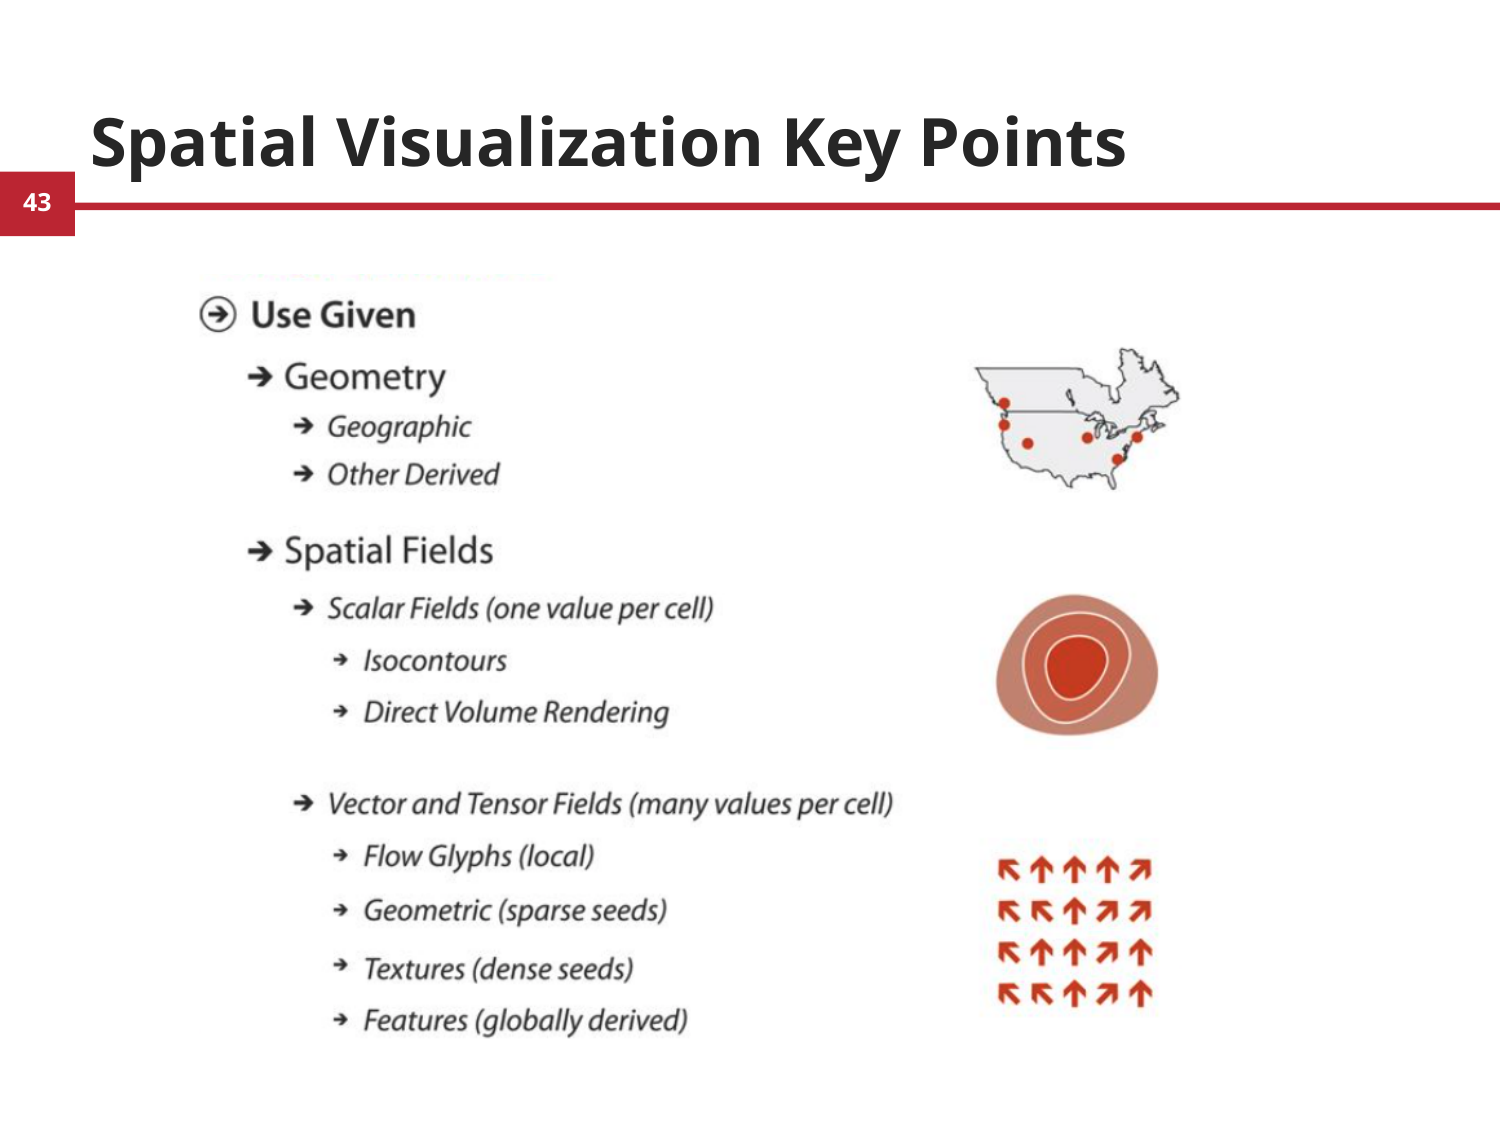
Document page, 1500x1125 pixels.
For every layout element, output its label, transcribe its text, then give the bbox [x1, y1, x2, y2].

picture [161, 274, 1229, 1051]
title Spatial Visualization Key Points [75, 12, 1438, 188]
